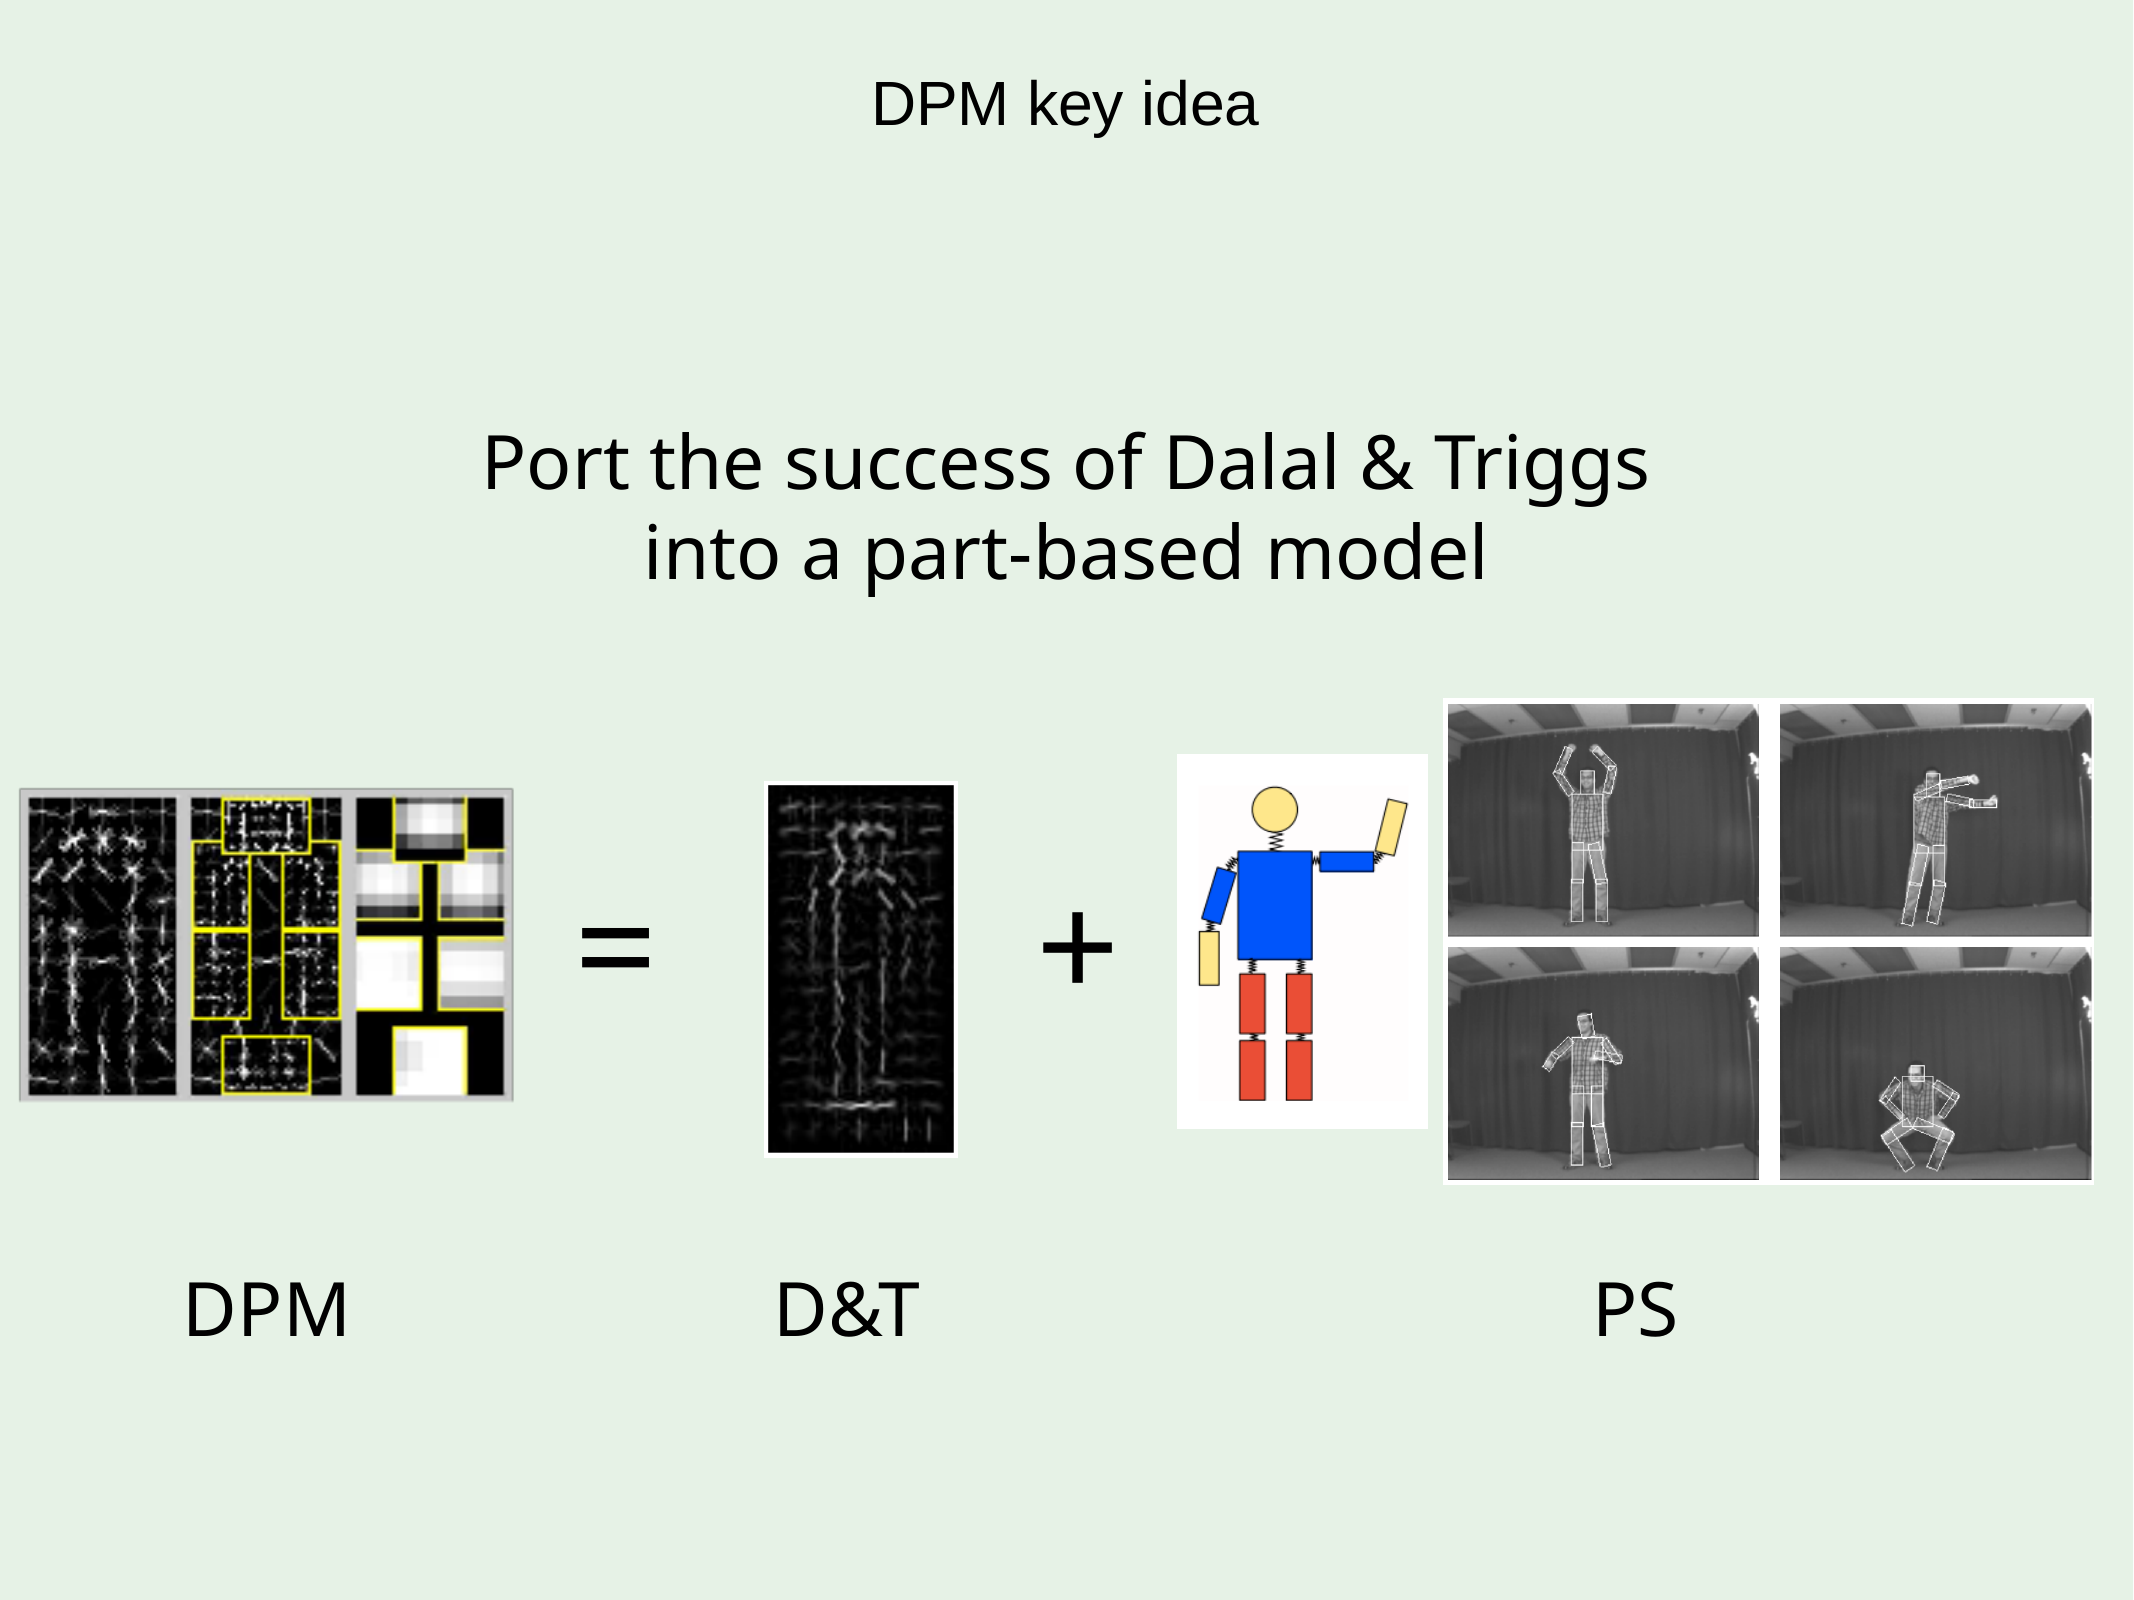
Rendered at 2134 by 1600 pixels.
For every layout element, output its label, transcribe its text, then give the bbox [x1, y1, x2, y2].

text_box Port the success of Dalal & Triggs into a part-based model [481, 414, 1652, 595]
text_box = [574, 854, 658, 1030]
text_box DPM key idea [864, 56, 1267, 144]
text_box PS [1592, 1261, 1680, 1352]
text_box + [1036, 854, 1120, 1030]
text_box DPM [182, 1261, 352, 1352]
text_box D&T [773, 1261, 921, 1352]
picture [763, 780, 959, 1159]
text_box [1177, 698, 2095, 1185]
picture [17, 780, 517, 1103]
